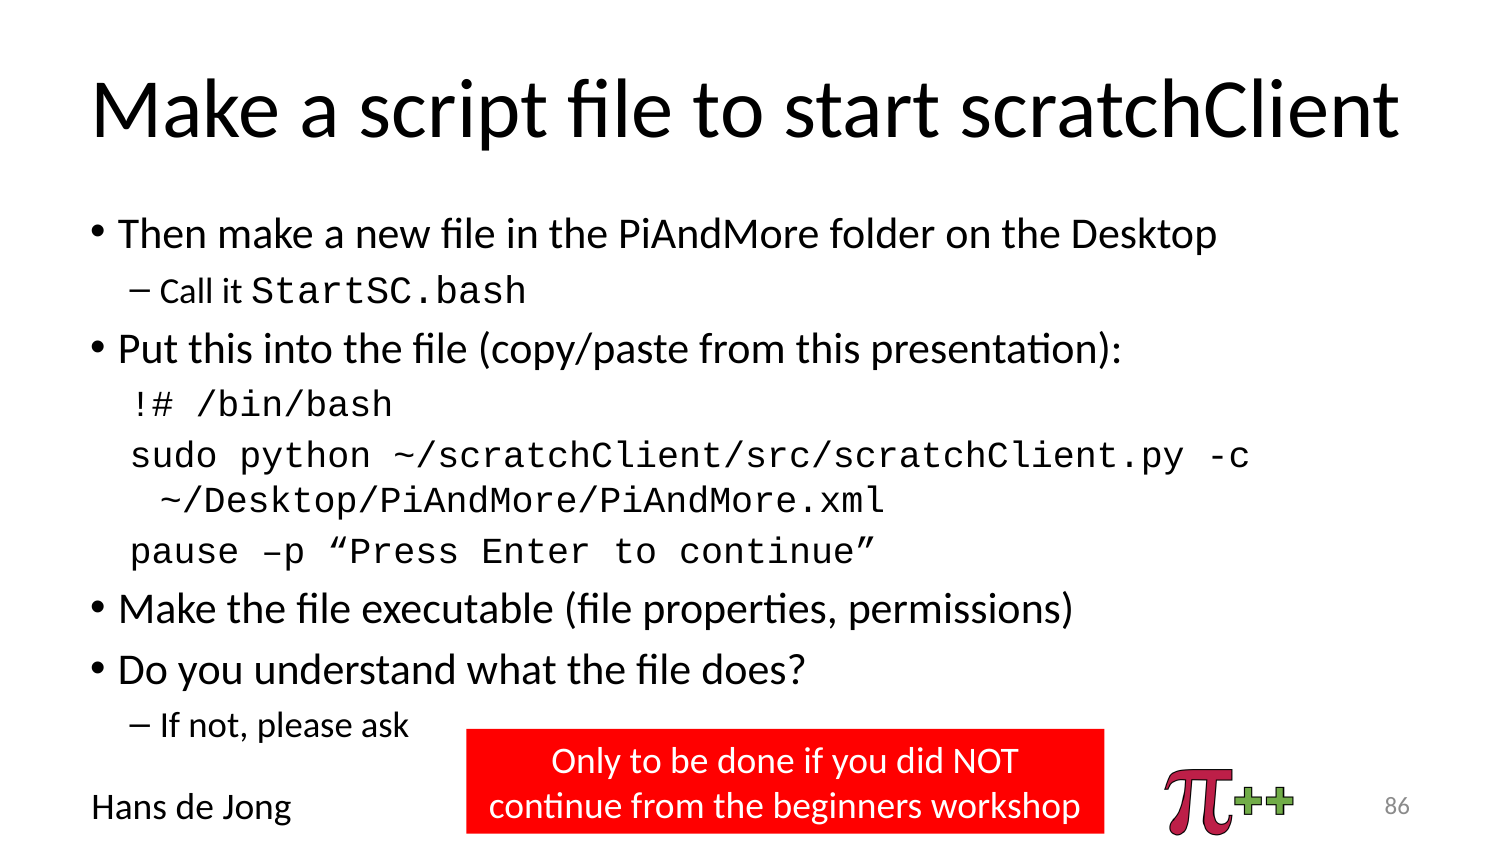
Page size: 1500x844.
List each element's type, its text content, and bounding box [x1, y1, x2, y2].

picture [1163, 768, 1294, 836]
slide_number 86 [1340, 782, 1425, 827]
text_box Only to be done if you did NOT continue from the beginners workshop [466, 728, 1105, 834]
title Make a script file to start scratchClient [75, 33, 1425, 175]
list Then make a new file in the PiAndMore folder on the Desktop Call it StartSC.bash Put this into the file (copy/paste from this presentation): !# /bin/bash sudo python ~/scratchClient/src/scratchClient.py -c ~/Desktop/PiAndMore/PiAndMore.xml pause –p “Press Enter to continue” Make the file executable (file properties, permissions) Do you understand what the file does? If not, please ask [75, 196, 1425, 754]
